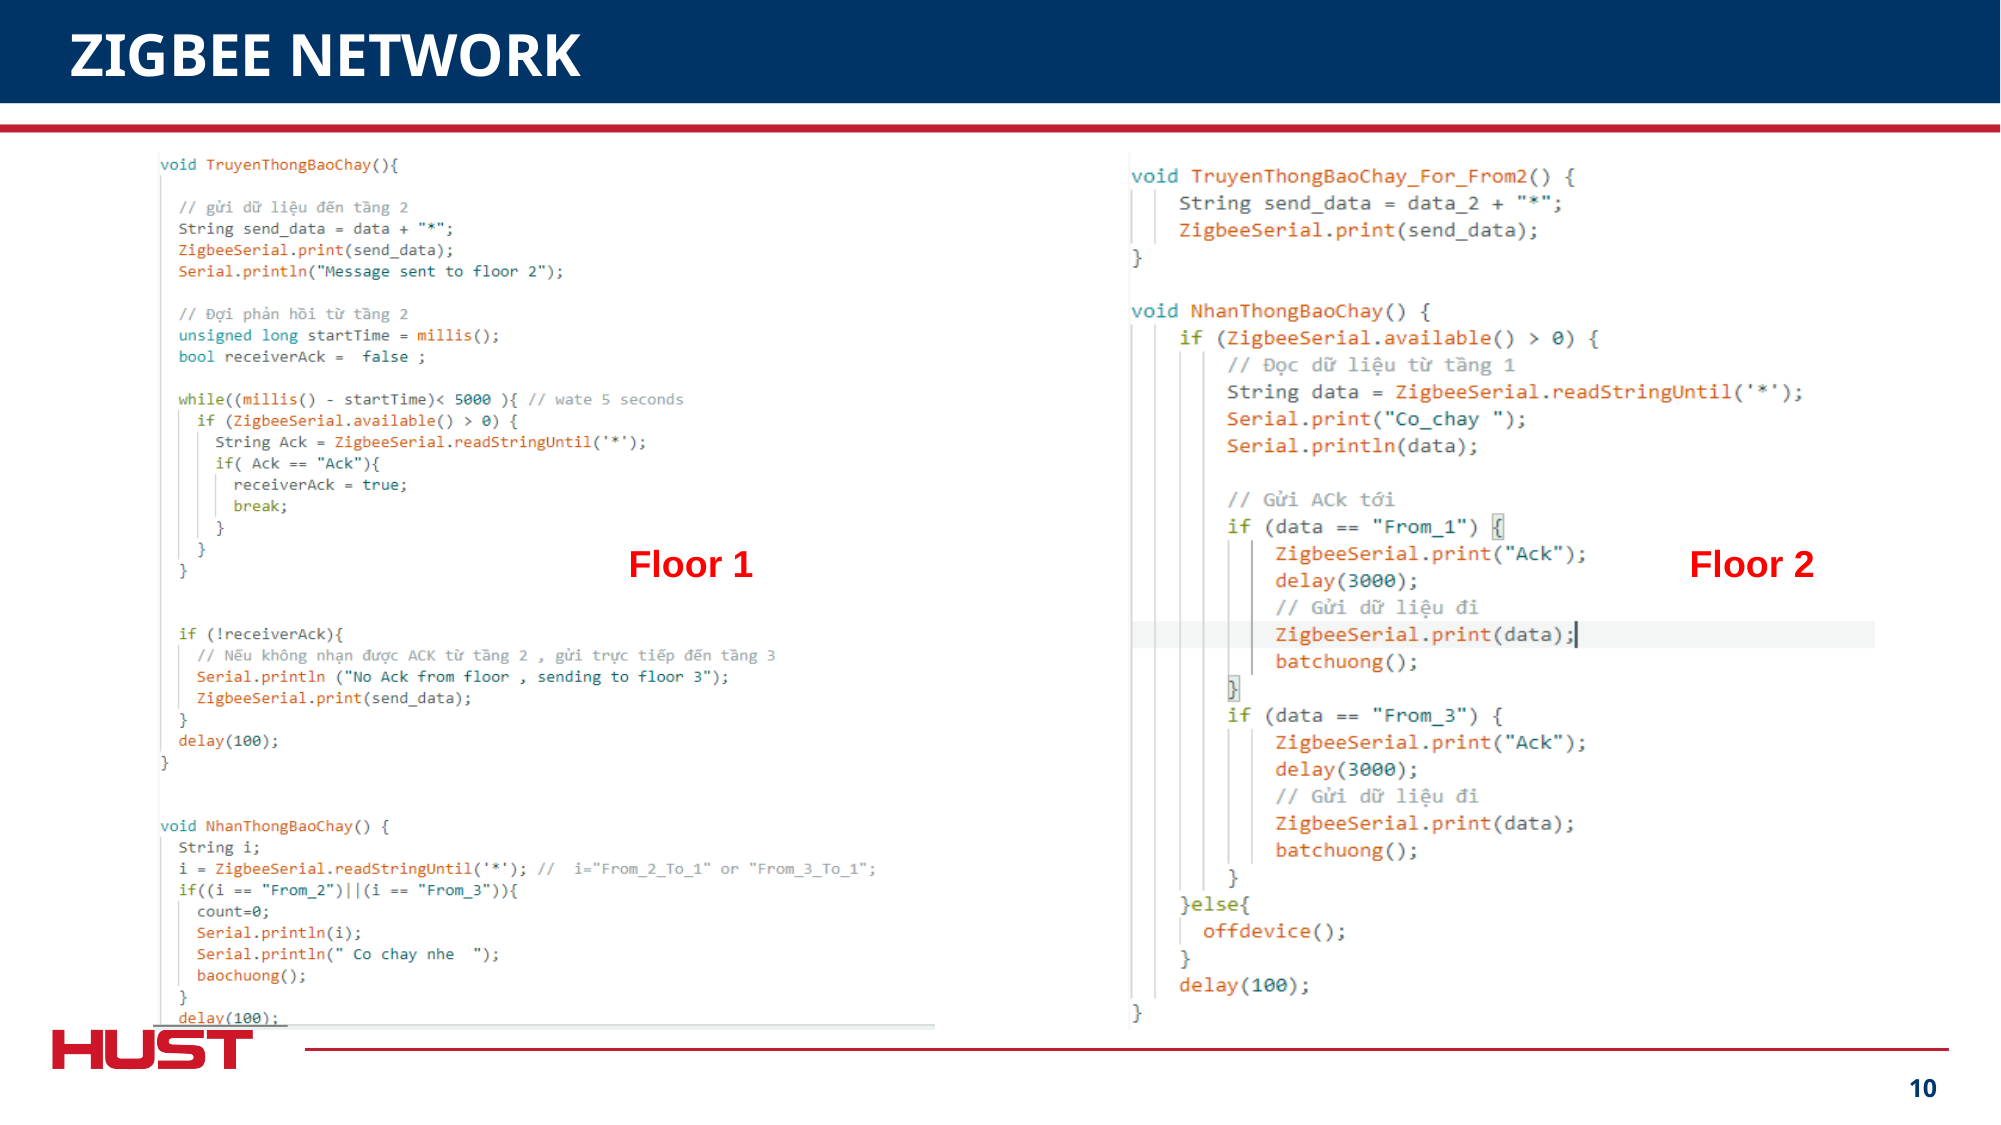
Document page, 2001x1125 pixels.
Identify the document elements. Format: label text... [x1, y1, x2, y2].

slide_number 10 [1502, 1065, 1953, 1125]
title ZIGBEE NETWORK [55, 18, 1945, 90]
picture [0, 0, 2001, 1125]
